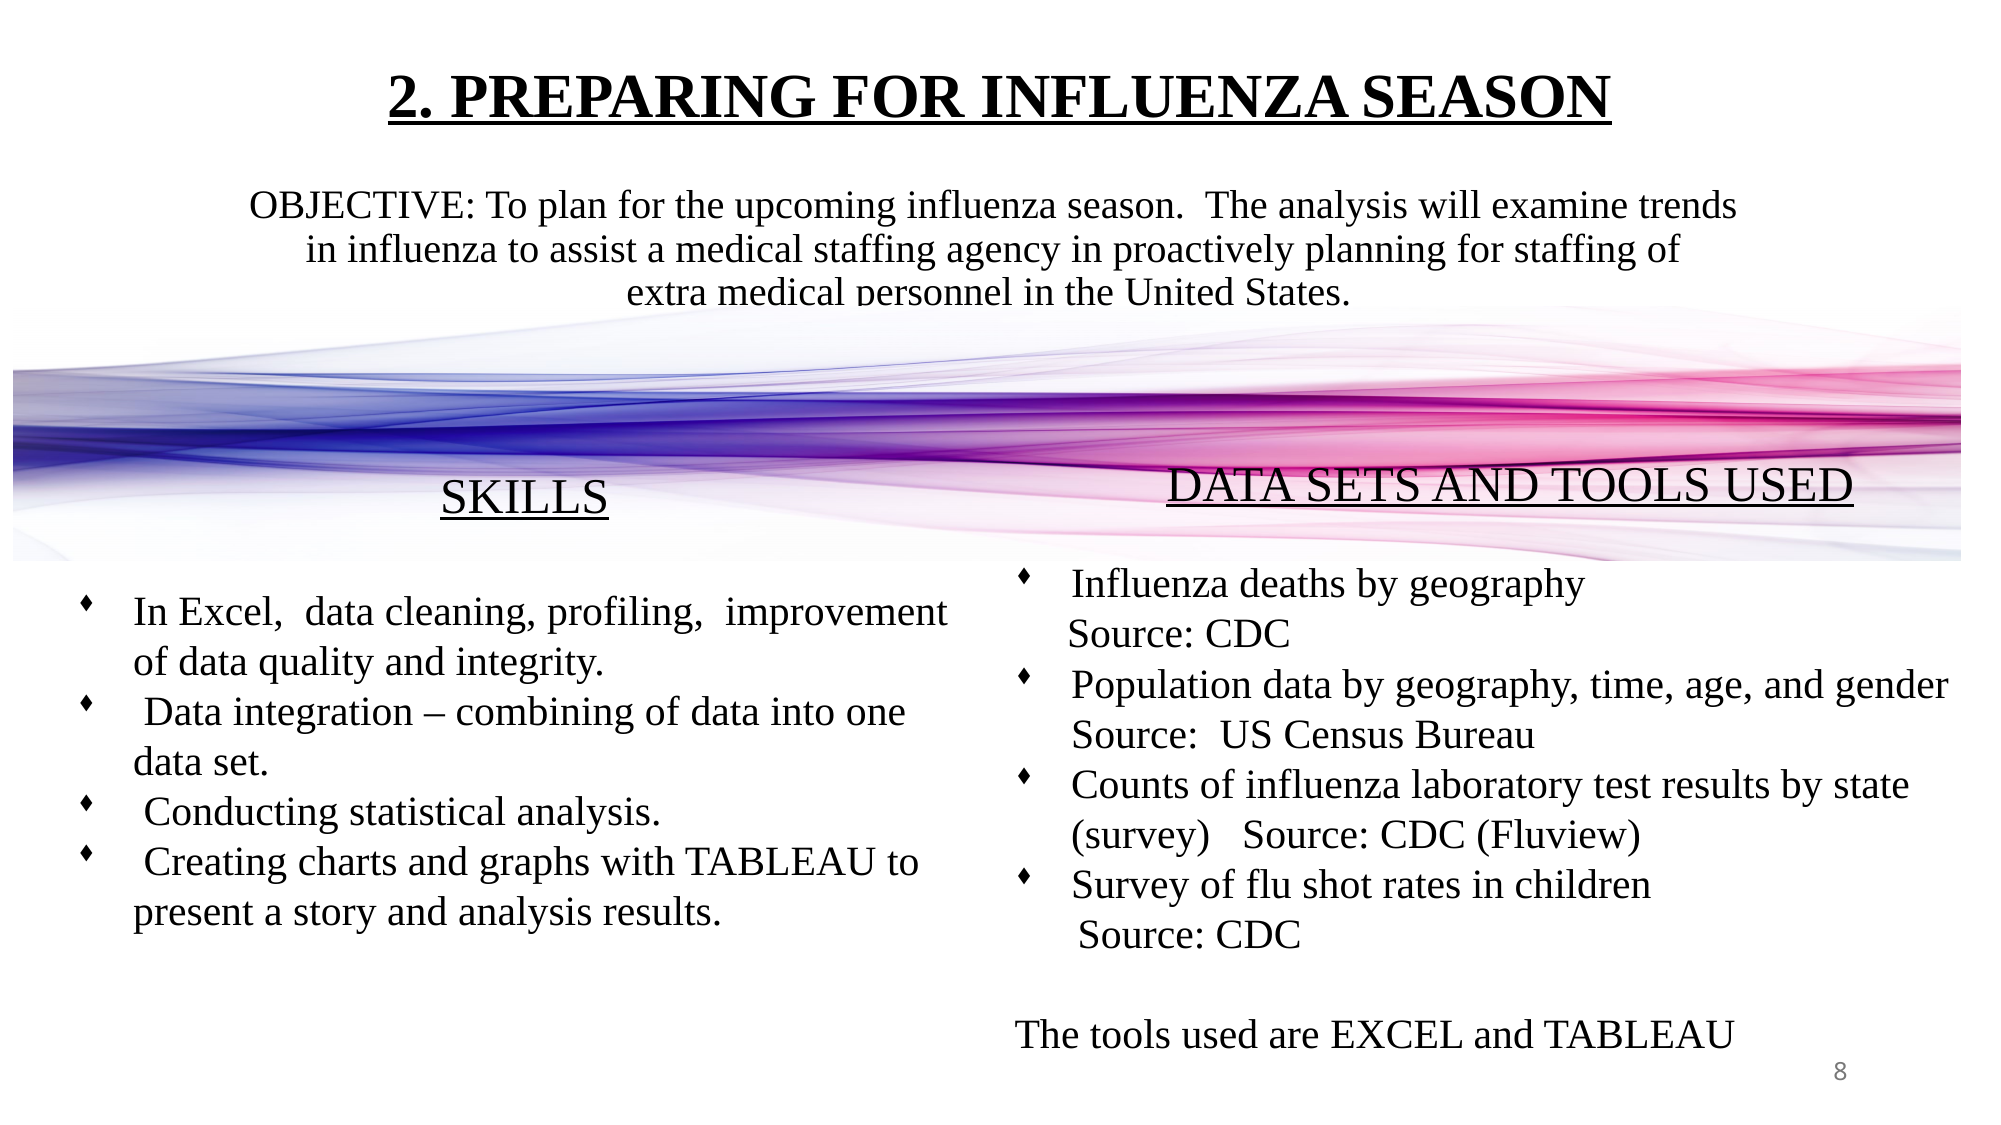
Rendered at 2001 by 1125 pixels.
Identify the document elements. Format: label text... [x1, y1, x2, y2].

slide_number 8 [1412, 1042, 1863, 1103]
text_box DATA SETS AND TOOLS USED Influenza deaths by geography Source: CDC Population data by geography, time, age, and gender Source: US Census Bureau Counts of influenza laboratory test results by state (survey) Source: CDC (Fluview) Survey of flu shot rates in children Source: CDC The tools used are EXCEL and TABLEAU [999, 443, 2000, 1064]
text_box SKILLS In Excel, data cleaning, profiling, improvement of data quality and integrity. Data integration – combining of data into one data set. Conducting statistical analysis. Creating charts and graphs with TABLEAU to present a story and analysis results. [62, 562, 988, 1042]
title 2. PREPARING FOR INFLUENZA SEASON OBJECTIVE: To plan for the upcoming influenza season. The analysis will examine trends in influenza to assist a medical staffing agency in proactively planning for staffing of extra medical personnel in the United States. To proactively plan for to [164, 54, 1836, 305]
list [13, 305, 1961, 562]
